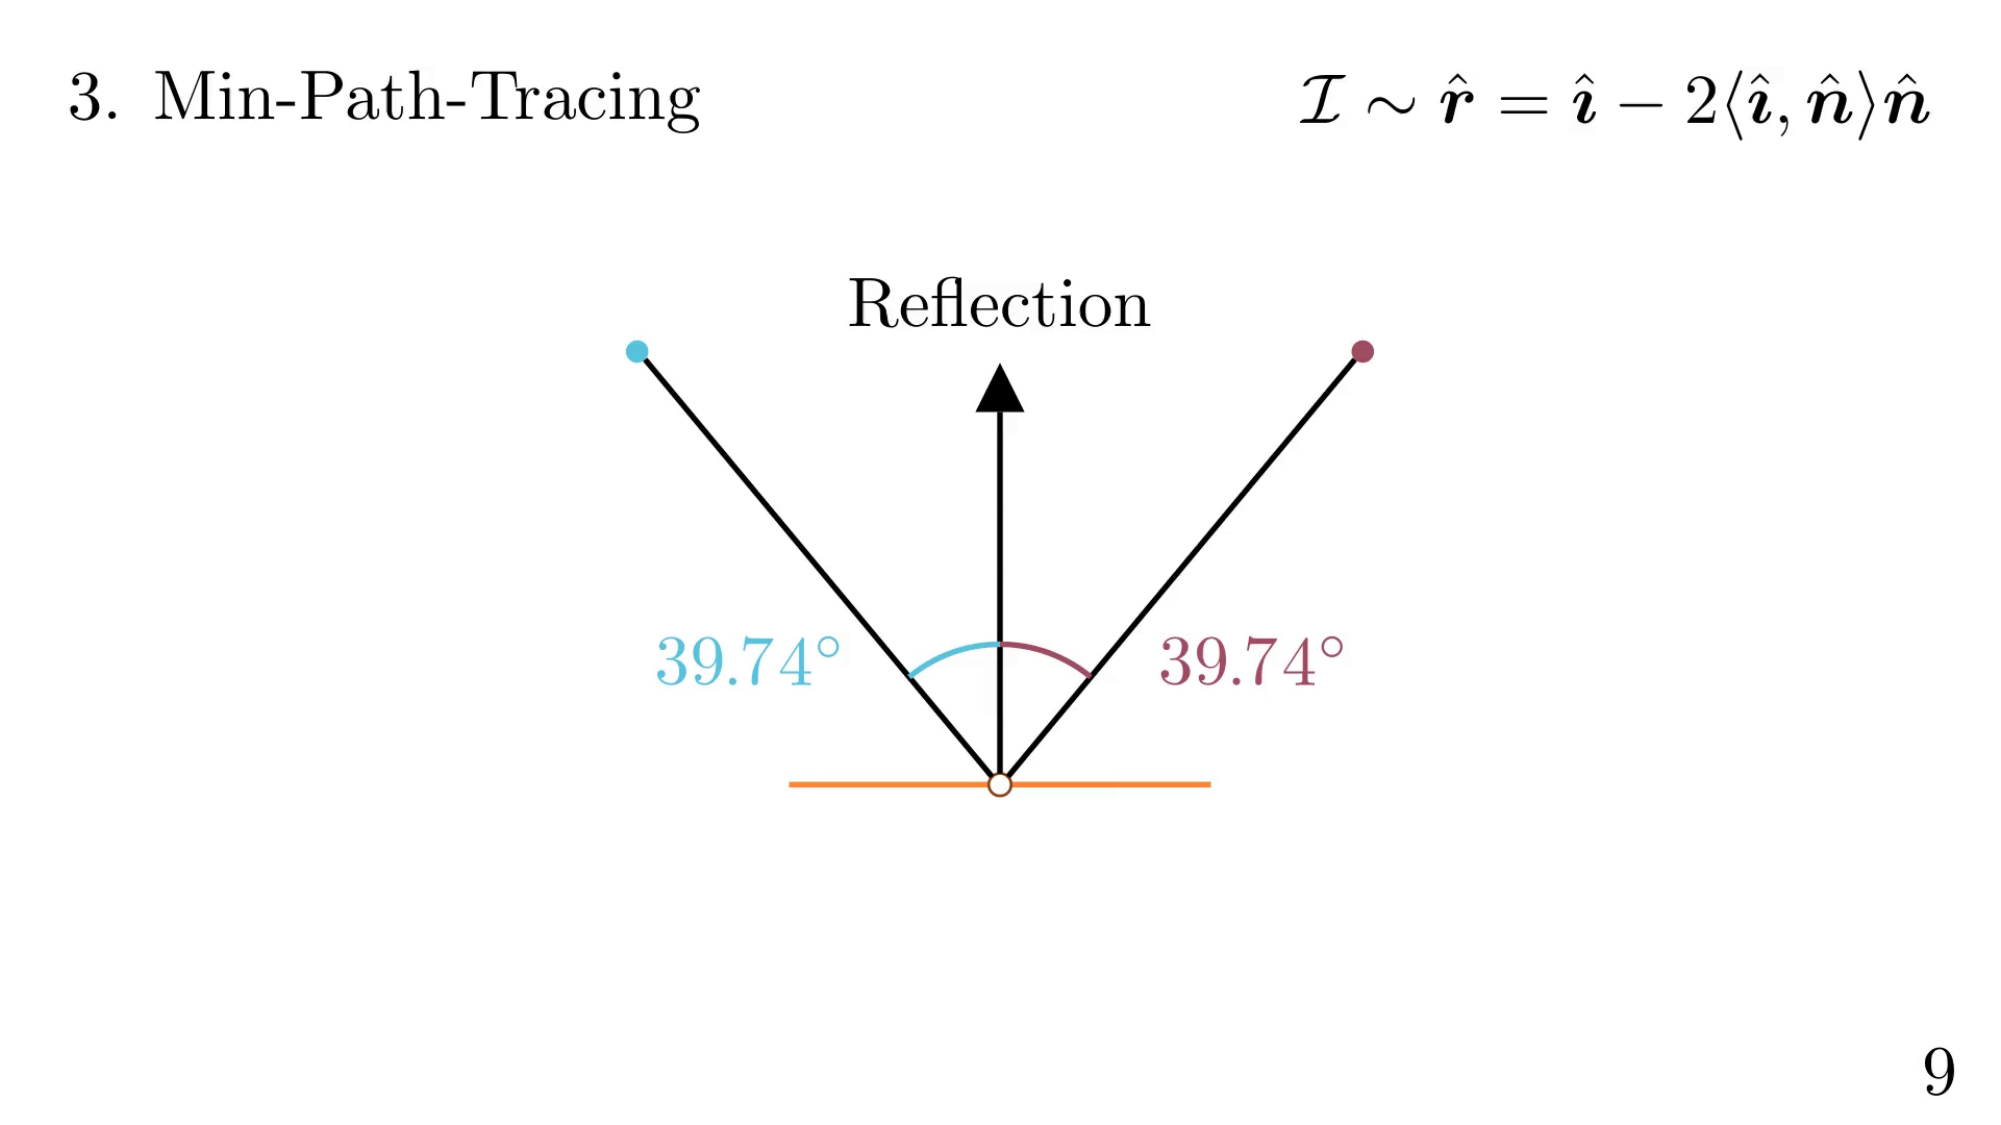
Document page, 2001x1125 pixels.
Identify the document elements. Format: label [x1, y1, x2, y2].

text_box [0, 0, 2000, 1125]
